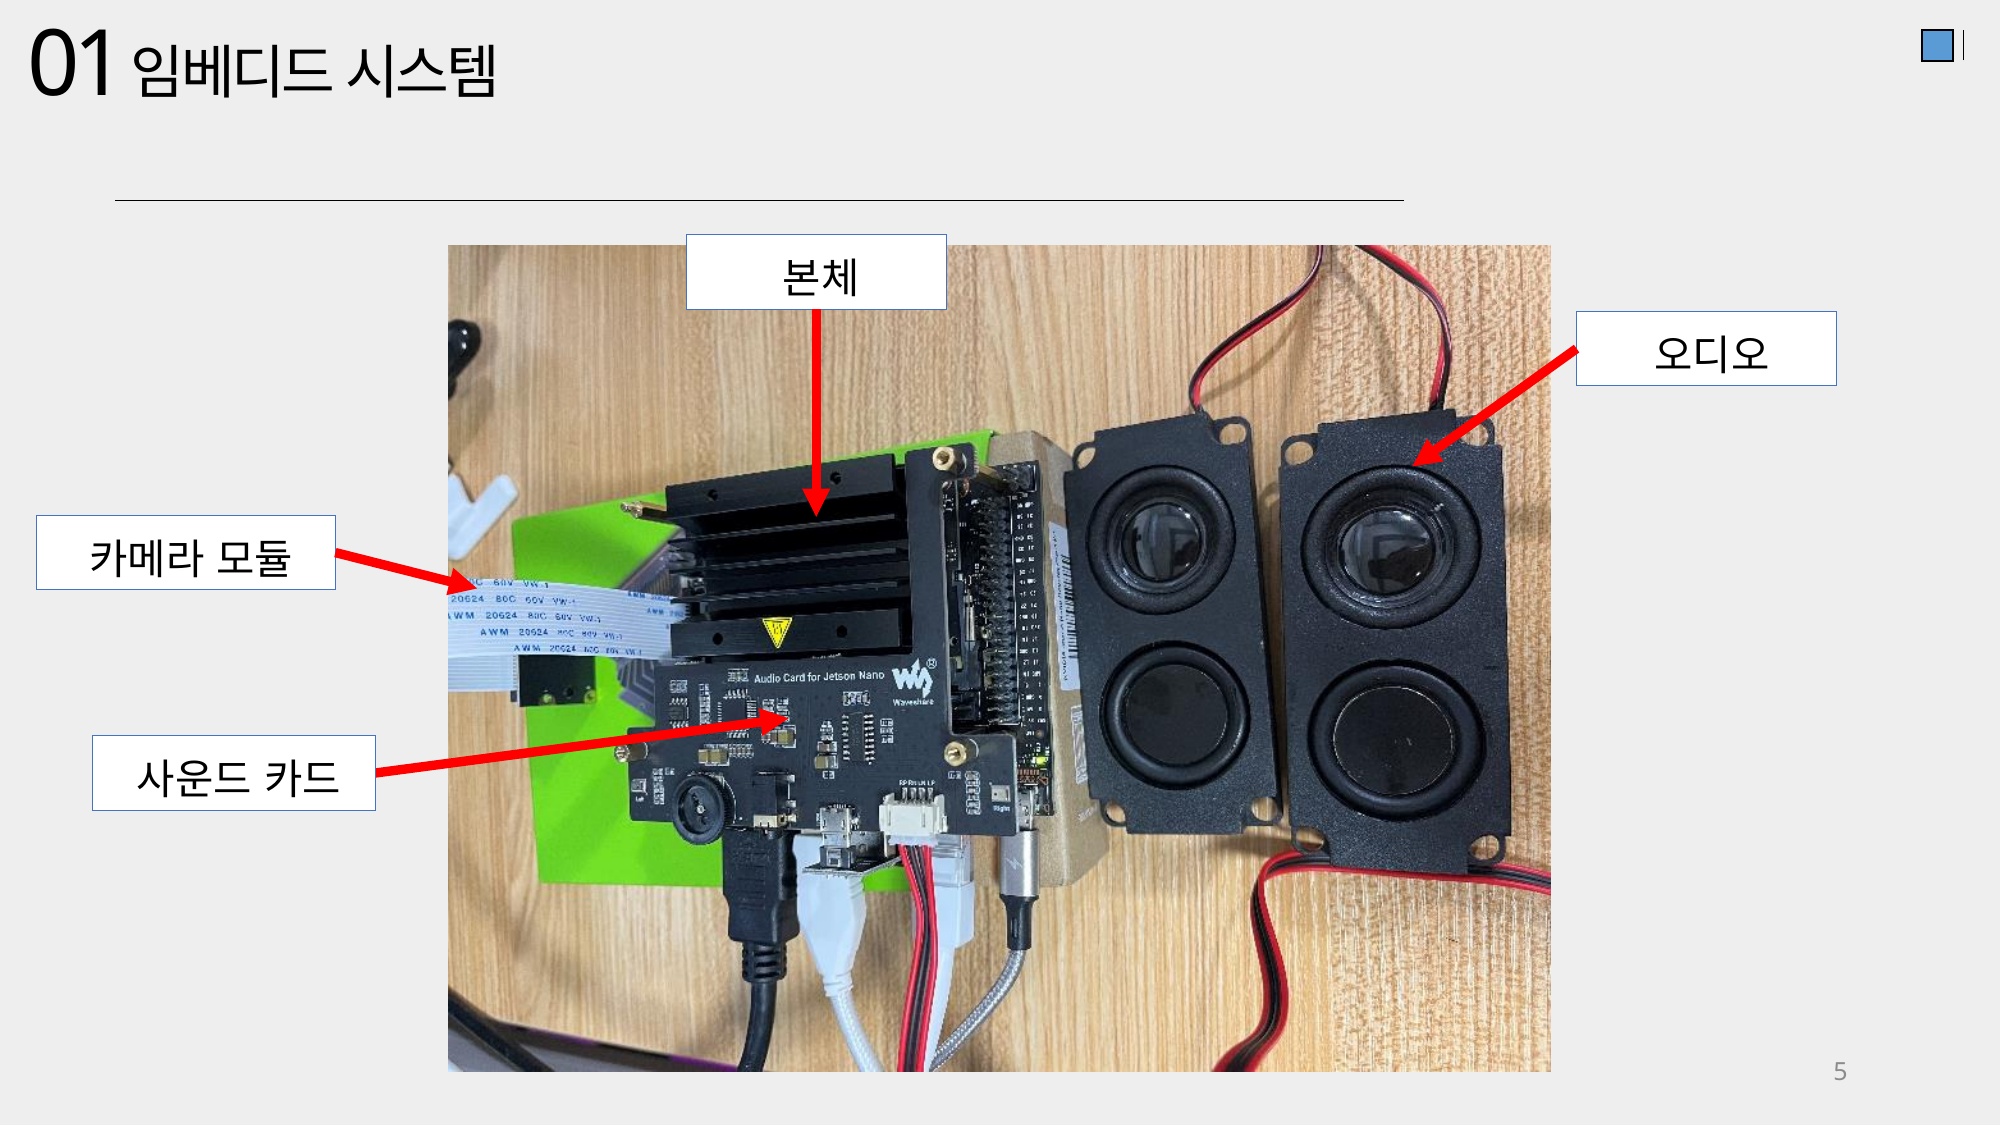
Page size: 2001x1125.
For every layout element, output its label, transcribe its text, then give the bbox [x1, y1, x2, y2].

text_box 오디오 [1576, 311, 1837, 386]
text_box 본체 [686, 234, 947, 245]
picture [448, 245, 1551, 1072]
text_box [1412, 348, 1577, 467]
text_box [375, 718, 789, 774]
slide_number 5 [1412, 1042, 1863, 1103]
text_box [12, 0, 687, 139]
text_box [335, 552, 478, 589]
text_box 사운드 카드 [92, 735, 376, 811]
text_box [1921, 30, 1964, 62]
text_box 카메라 모듈 [36, 515, 336, 590]
